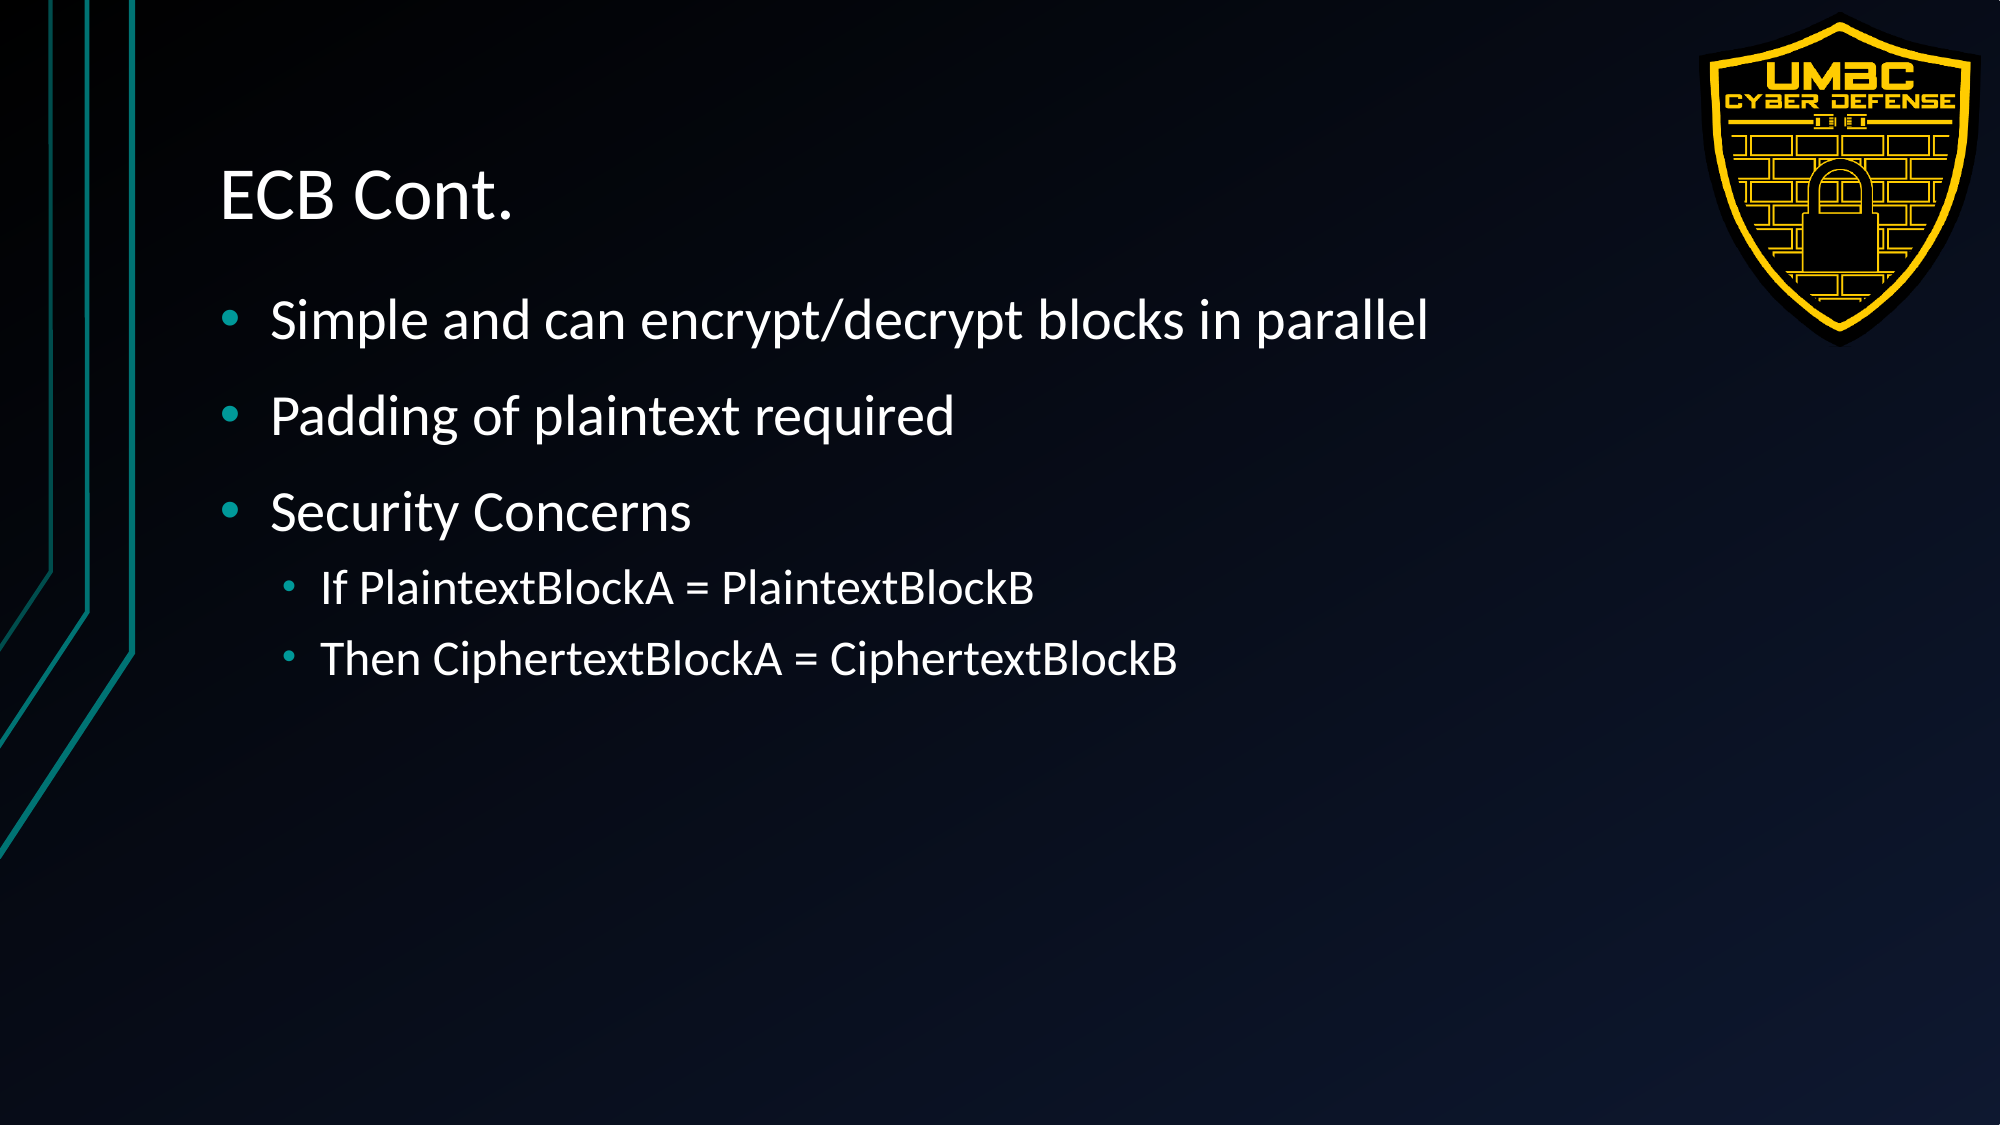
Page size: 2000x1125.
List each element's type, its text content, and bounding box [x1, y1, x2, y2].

list Simple and can encrypt/decrypt blocks in parallel Padding of plaintext required Security Concerns If PlaintextBlockA = PlaintextBlockB Then CiphertextBlockA = CiphertextBlockB [199, 279, 1900, 1012]
title ECB Cont. [199, 45, 1696, 246]
picture [1699, 12, 1981, 347]
